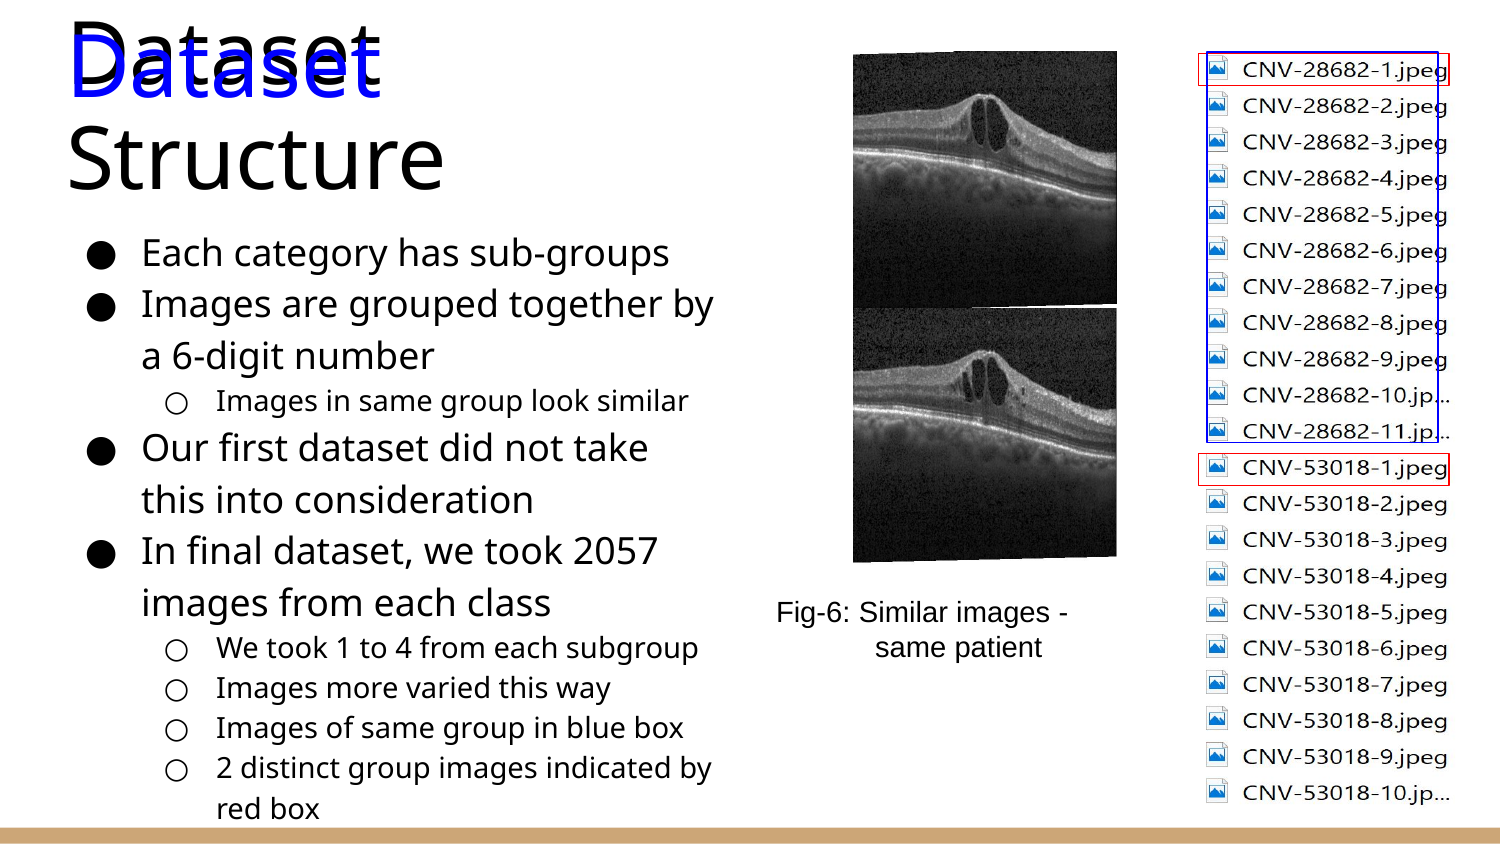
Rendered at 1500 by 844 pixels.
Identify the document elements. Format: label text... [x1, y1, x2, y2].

title Dataset Structure [51, 85, 607, 206]
picture [1193, 51, 1458, 812]
list Each category has sub-groups Images are grouped together by a 6-digit number Images in same group look similar Our first dataset did not take this into consideration In final dataset, we took 2057 images from each class We took 1 to 4 from each subgroup Images more varied this way Images of same group in blue box 2 distinct group images indicated by red box [51, 206, 732, 812]
title ... Dataset [51, 0, 474, 131]
picture [852, 51, 1117, 565]
text_box Fig-6: Similar images - same patient [760, 578, 1188, 673]
